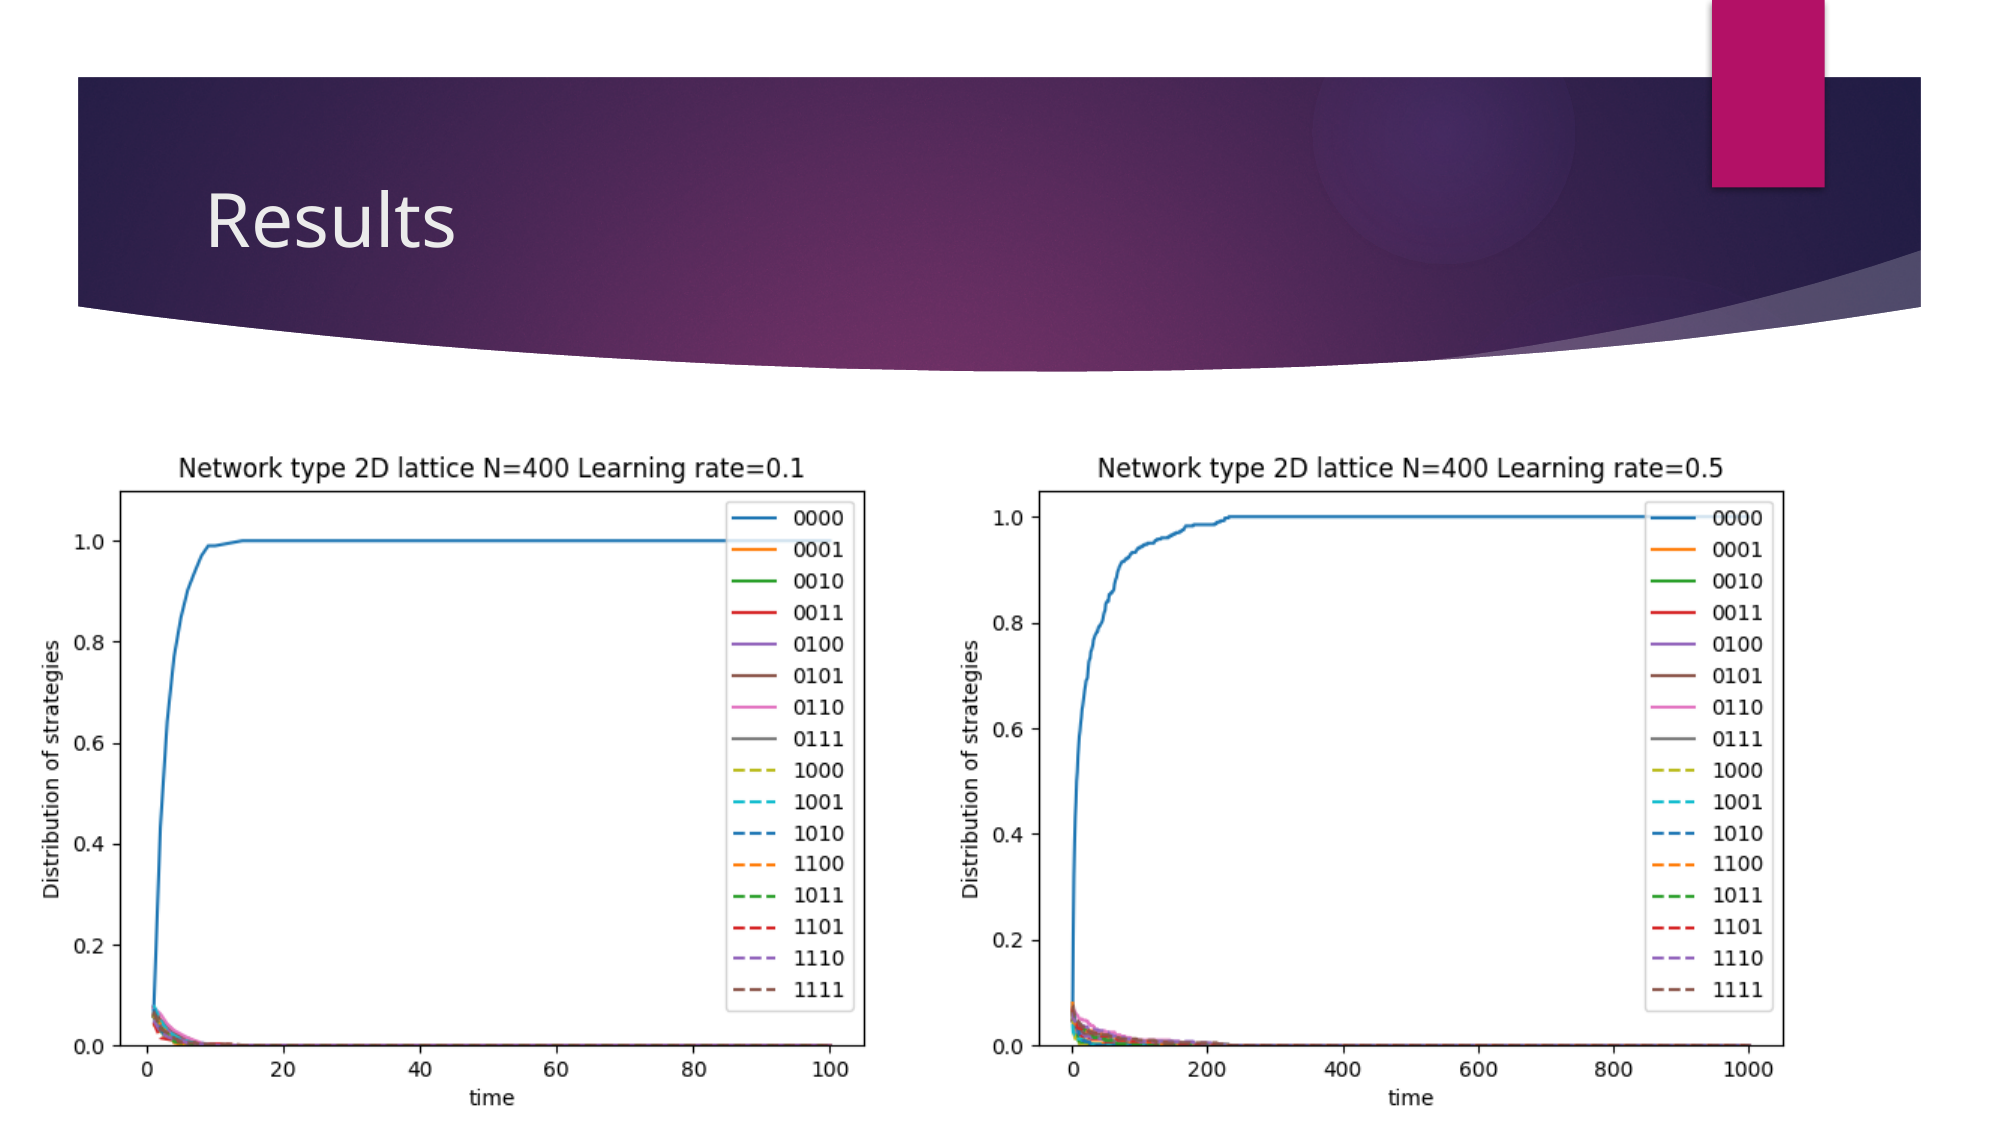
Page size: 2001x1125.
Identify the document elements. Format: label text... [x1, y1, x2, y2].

picture [0, 404, 1880, 1125]
title Results [189, 159, 1627, 276]
